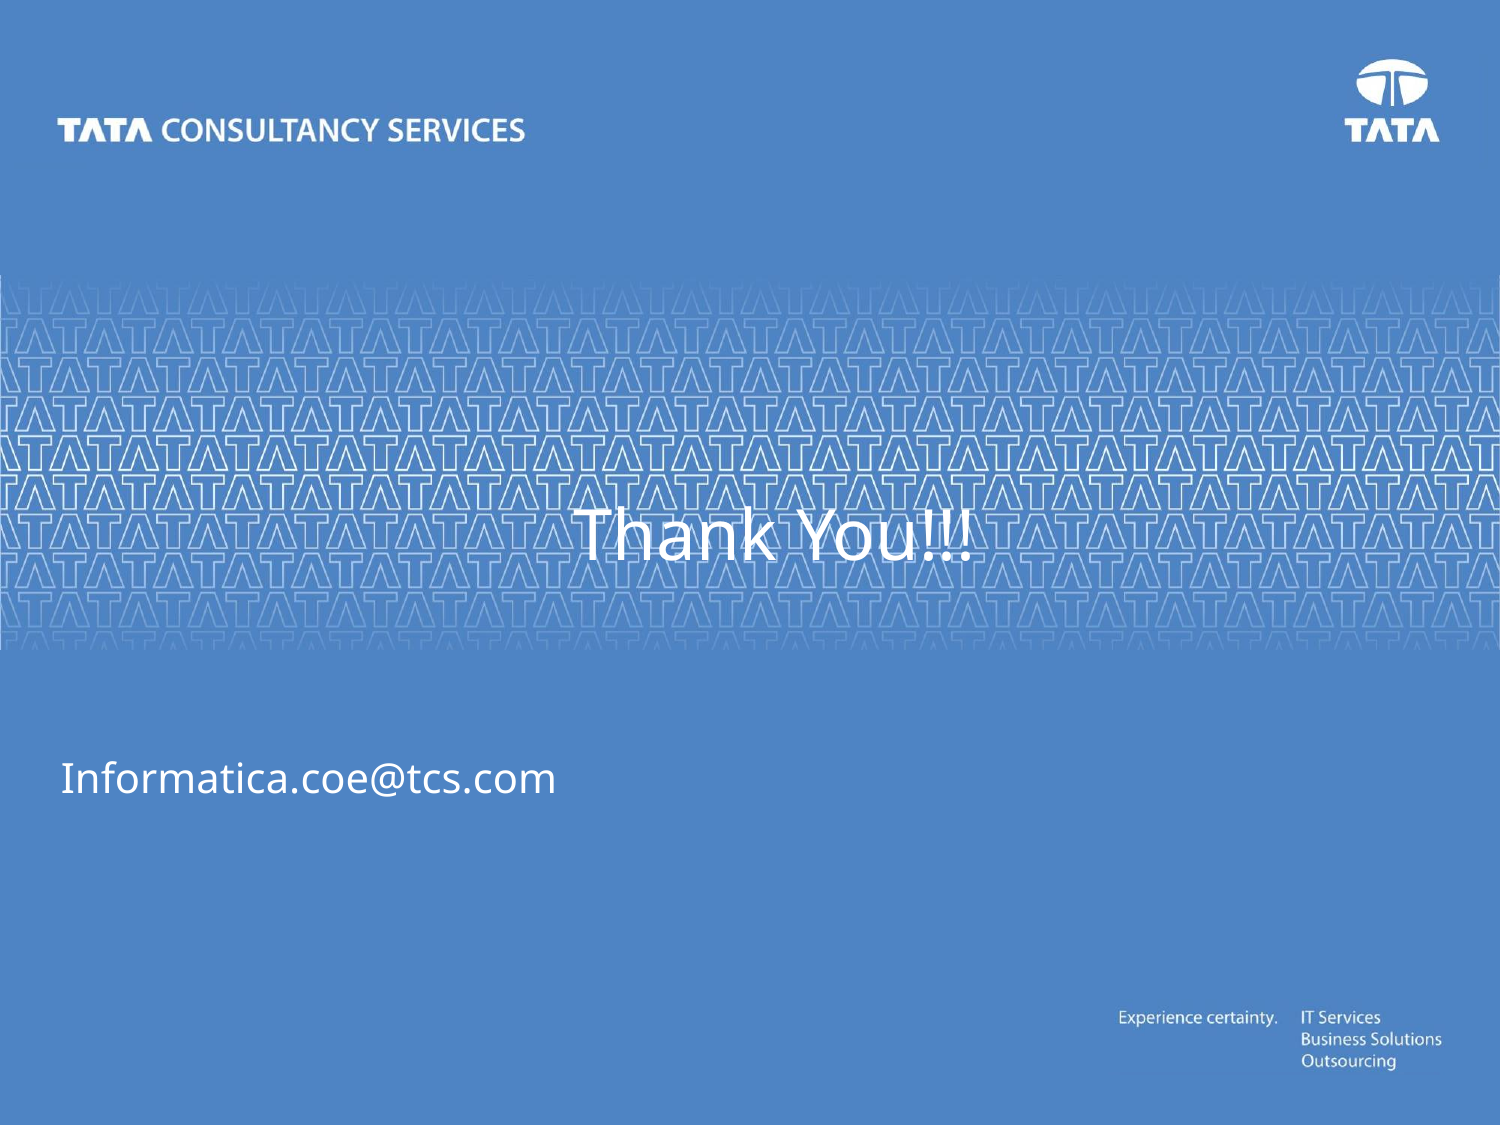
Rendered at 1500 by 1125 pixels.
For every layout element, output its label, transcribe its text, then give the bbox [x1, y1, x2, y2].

title Thank You!!! [137, 487, 1413, 577]
subtitle Informatica.coe@tcs.com [45, 741, 1296, 833]
picture [1108, 999, 1445, 1075]
picture [14, 54, 1488, 169]
picture [0, 275, 1500, 650]
